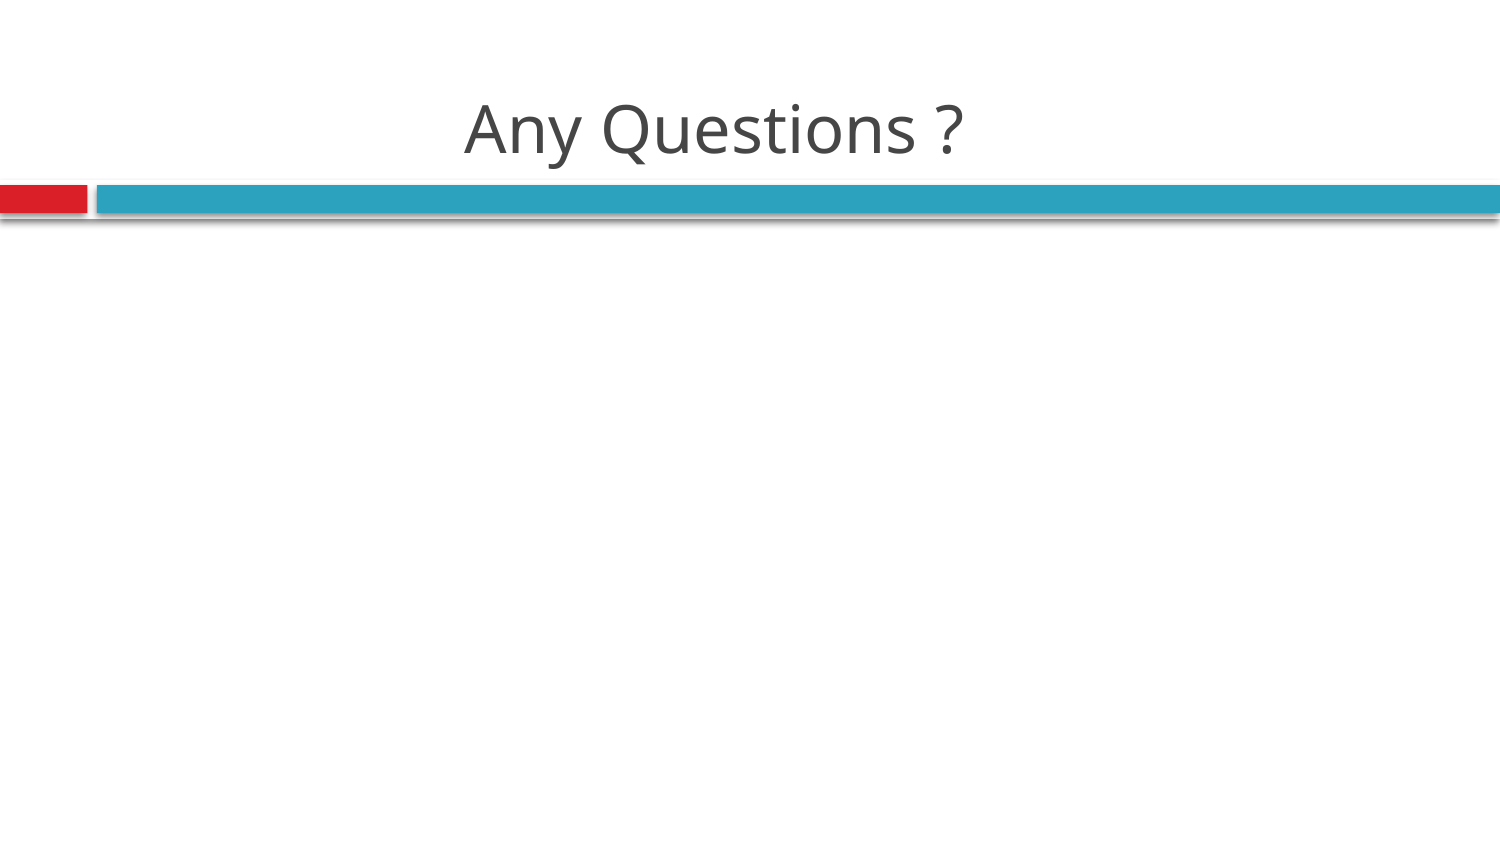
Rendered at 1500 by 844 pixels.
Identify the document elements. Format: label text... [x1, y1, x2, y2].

title Any Questions ? [450, 2, 1500, 175]
